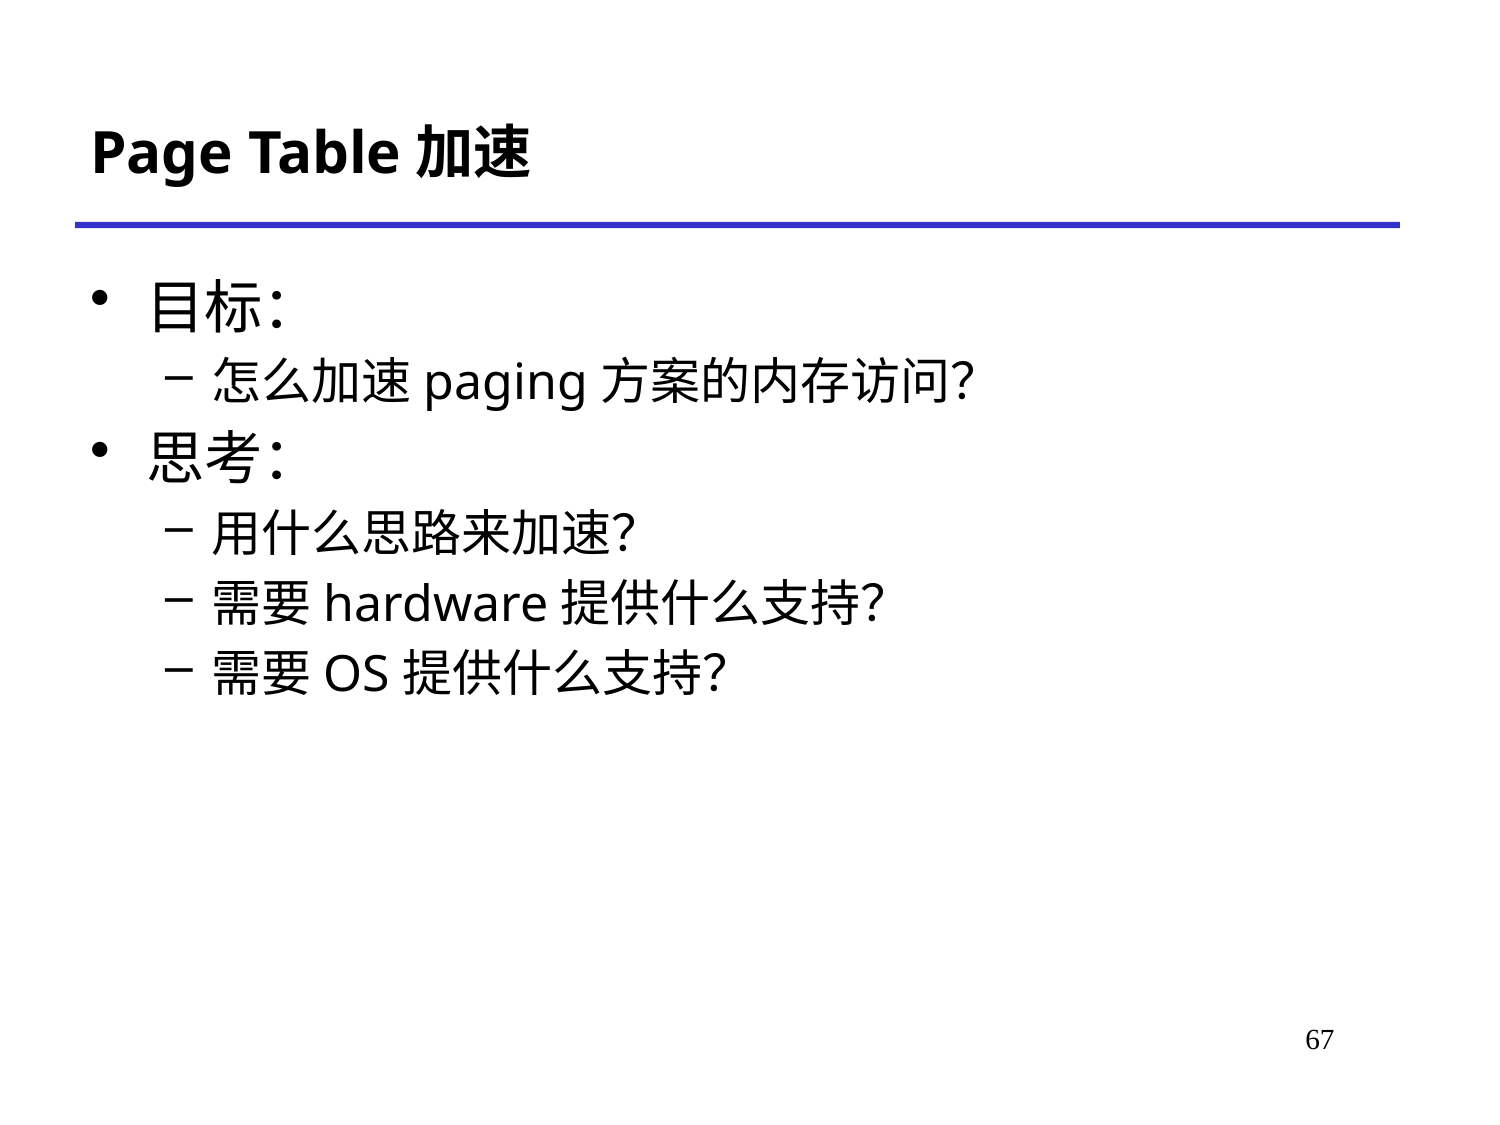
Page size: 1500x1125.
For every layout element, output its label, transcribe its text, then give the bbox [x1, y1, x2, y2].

slide_number 72 [1137, 1012, 1351, 1088]
title Page Table加速 [75, 75, 1400, 225]
list 目标： 怎么加速paging方案的内存访问？ 思考： 用什么思路来加速？ 需要hardware提供什么支持？ 需要OS提供什么支持？ [75, 262, 1438, 988]
